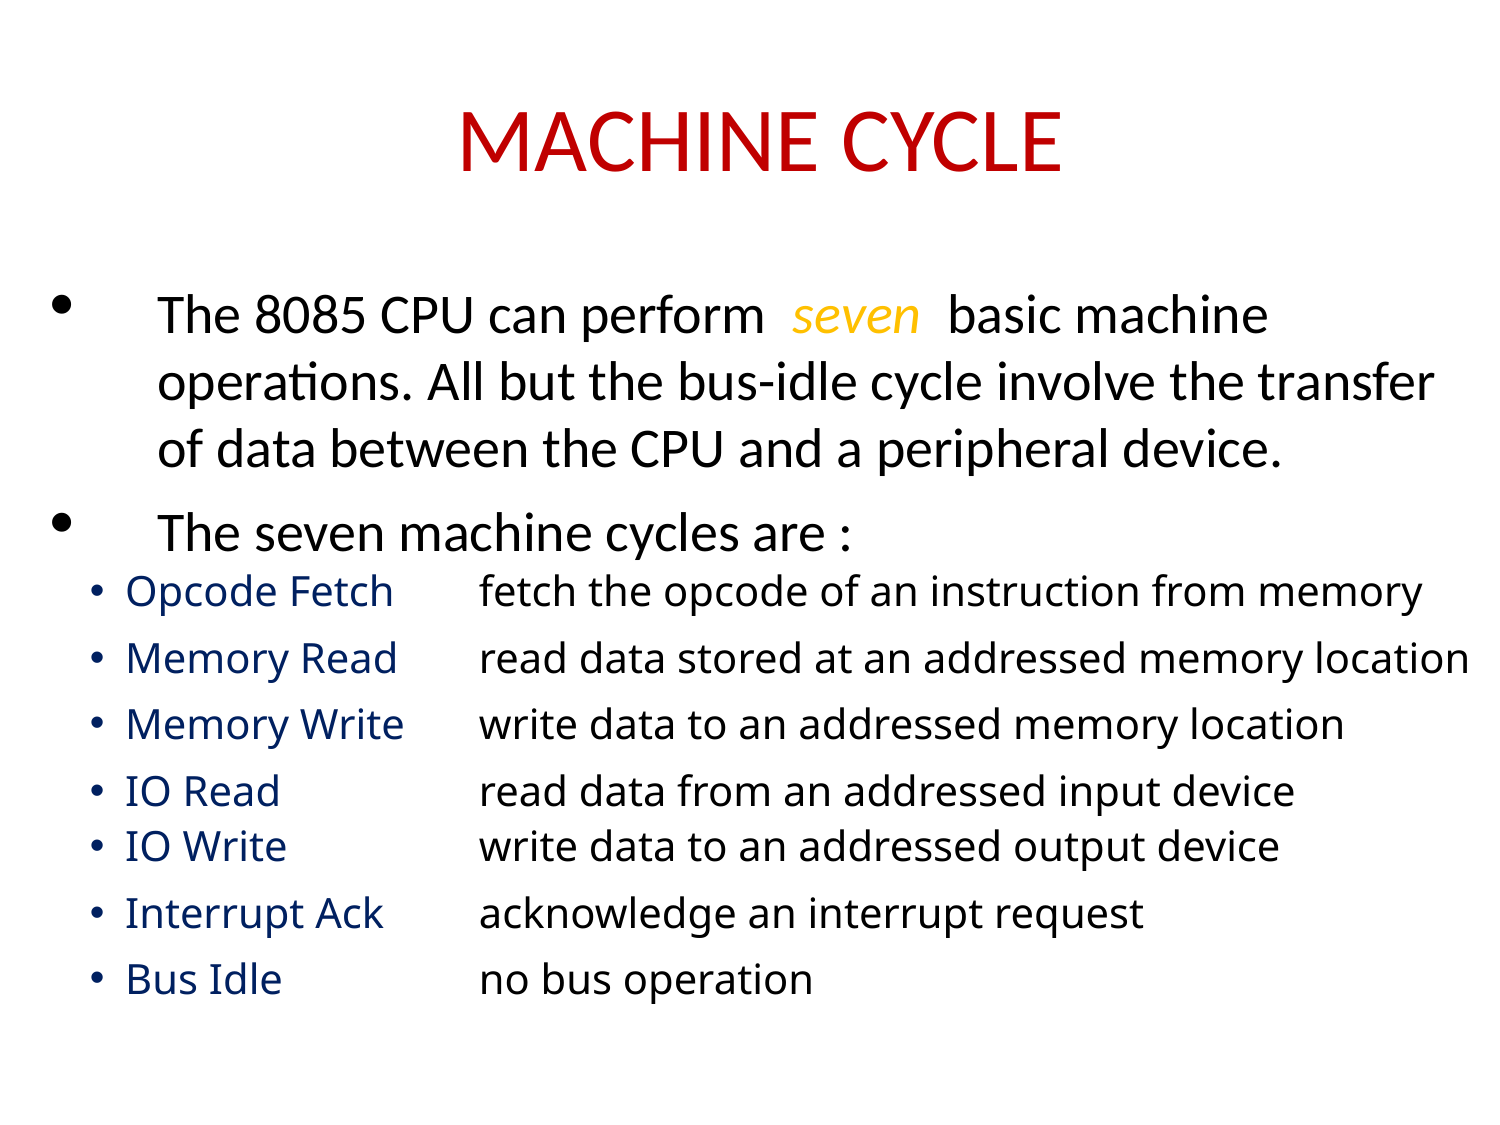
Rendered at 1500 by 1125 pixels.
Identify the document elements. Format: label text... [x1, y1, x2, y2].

text_box IO Read read data from an addressed input device [75, 757, 1500, 812]
text_box IO Write write data to an addressed output device [75, 812, 1500, 879]
text_box Memory Read read data stored at an addressed memory location [75, 624, 1500, 690]
text_box Interrupt Ack acknowledge an interrupt request [75, 879, 1500, 945]
text_box Memory Write write data to an addressed memory location [75, 690, 1500, 757]
text_box The 8085 CPU can perform seven basic machine operations. All but the bus-idle cycle involve the transfer of data between the CPU and a peripheral device. The seven machine cycles are : [37, 270, 1475, 575]
text_box Bus Idle no bus operation [75, 945, 1500, 1050]
text_box MACHINE CYCLE [50, 41, 1463, 229]
text_box Opcode Fetch fetch the opcode of an instruction from memory [75, 557, 1500, 624]
